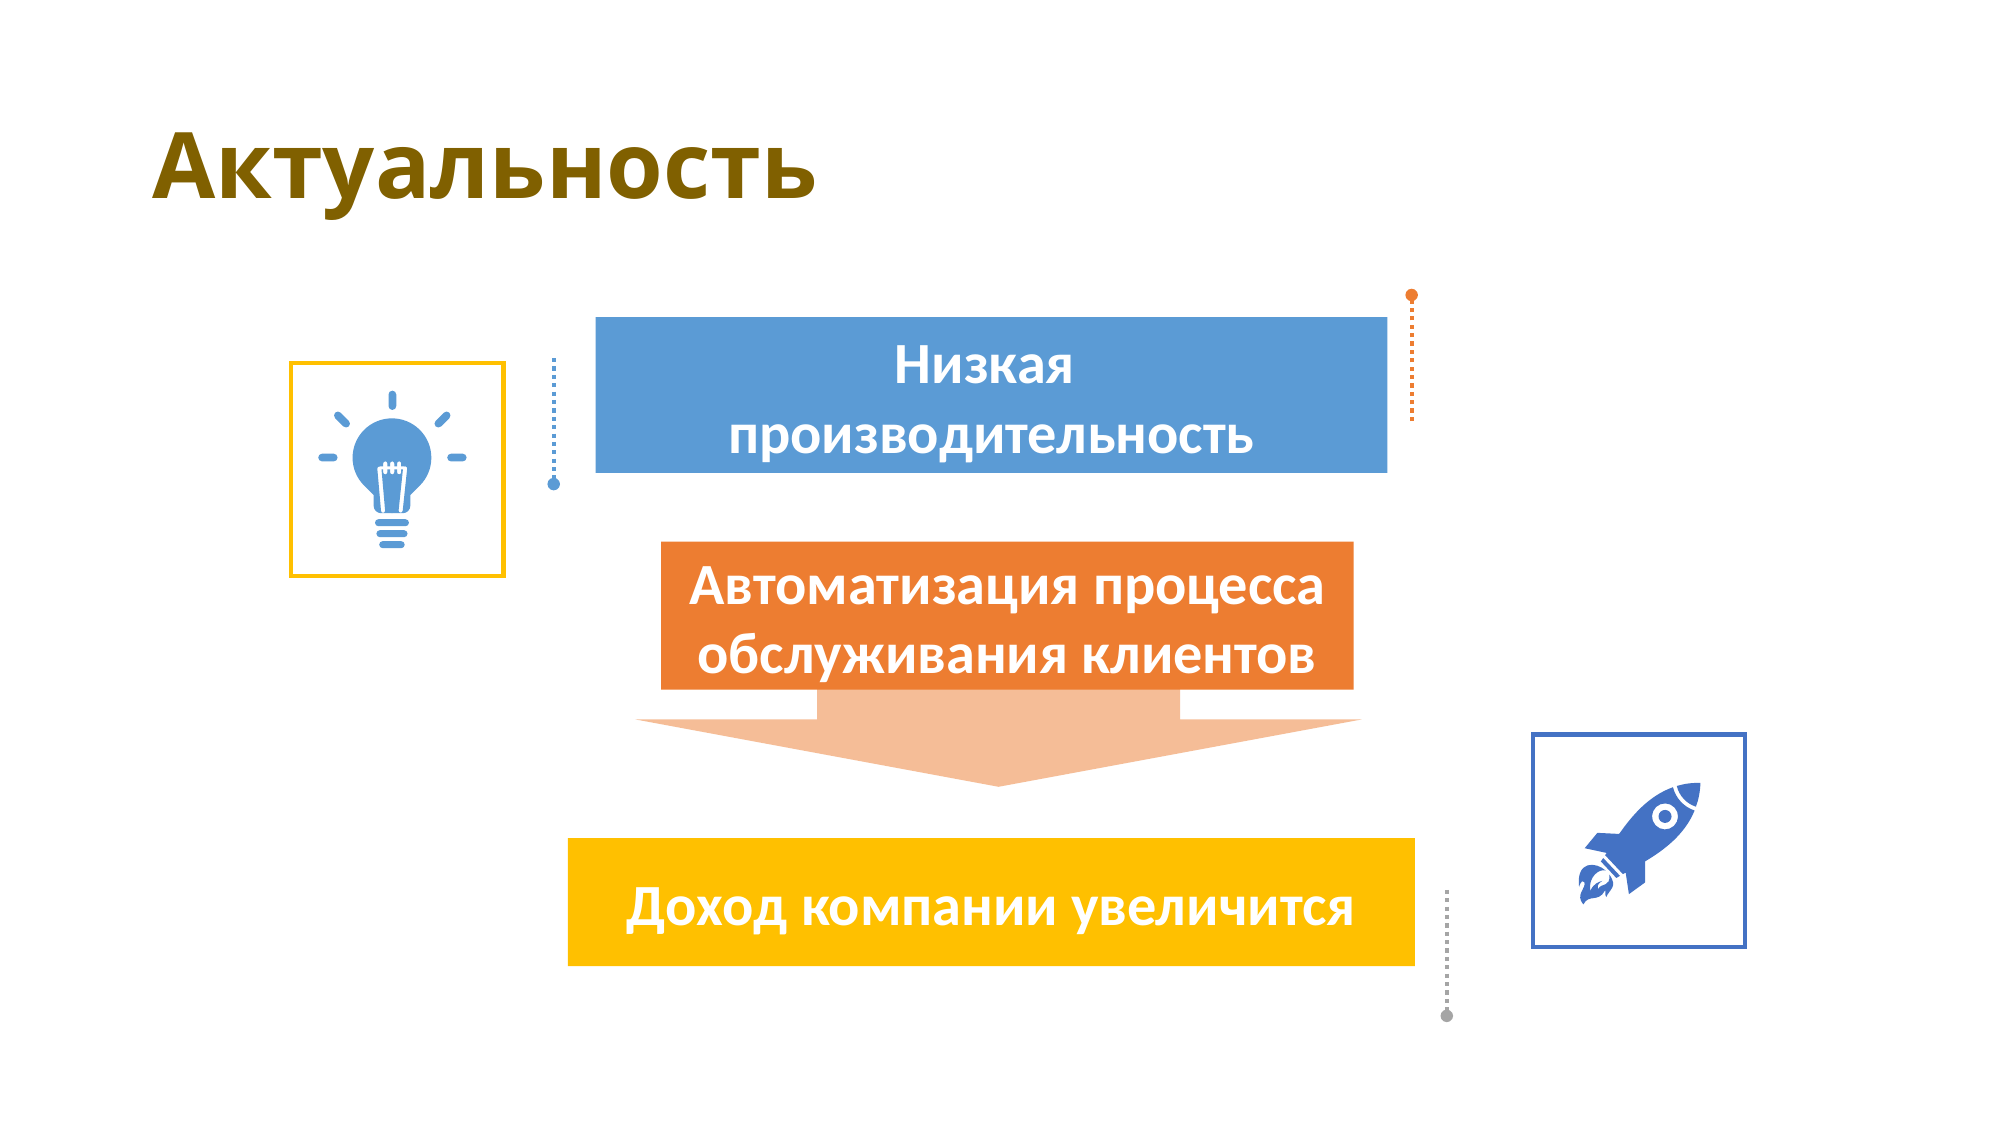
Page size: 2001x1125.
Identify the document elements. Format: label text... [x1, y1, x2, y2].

text_box [433, 410, 452, 429]
text_box [1532, 733, 1746, 948]
text_box [351, 417, 433, 515]
text_box [317, 452, 339, 463]
text_box [373, 518, 411, 528]
text_box [1577, 781, 1702, 907]
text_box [553, 294, 1447, 1016]
text_box [378, 540, 406, 550]
text_box [387, 389, 398, 412]
text_box [375, 529, 409, 539]
text_box [446, 452, 468, 463]
title Актуальность [137, 59, 1863, 278]
text_box [290, 362, 505, 577]
text_box [332, 410, 352, 429]
